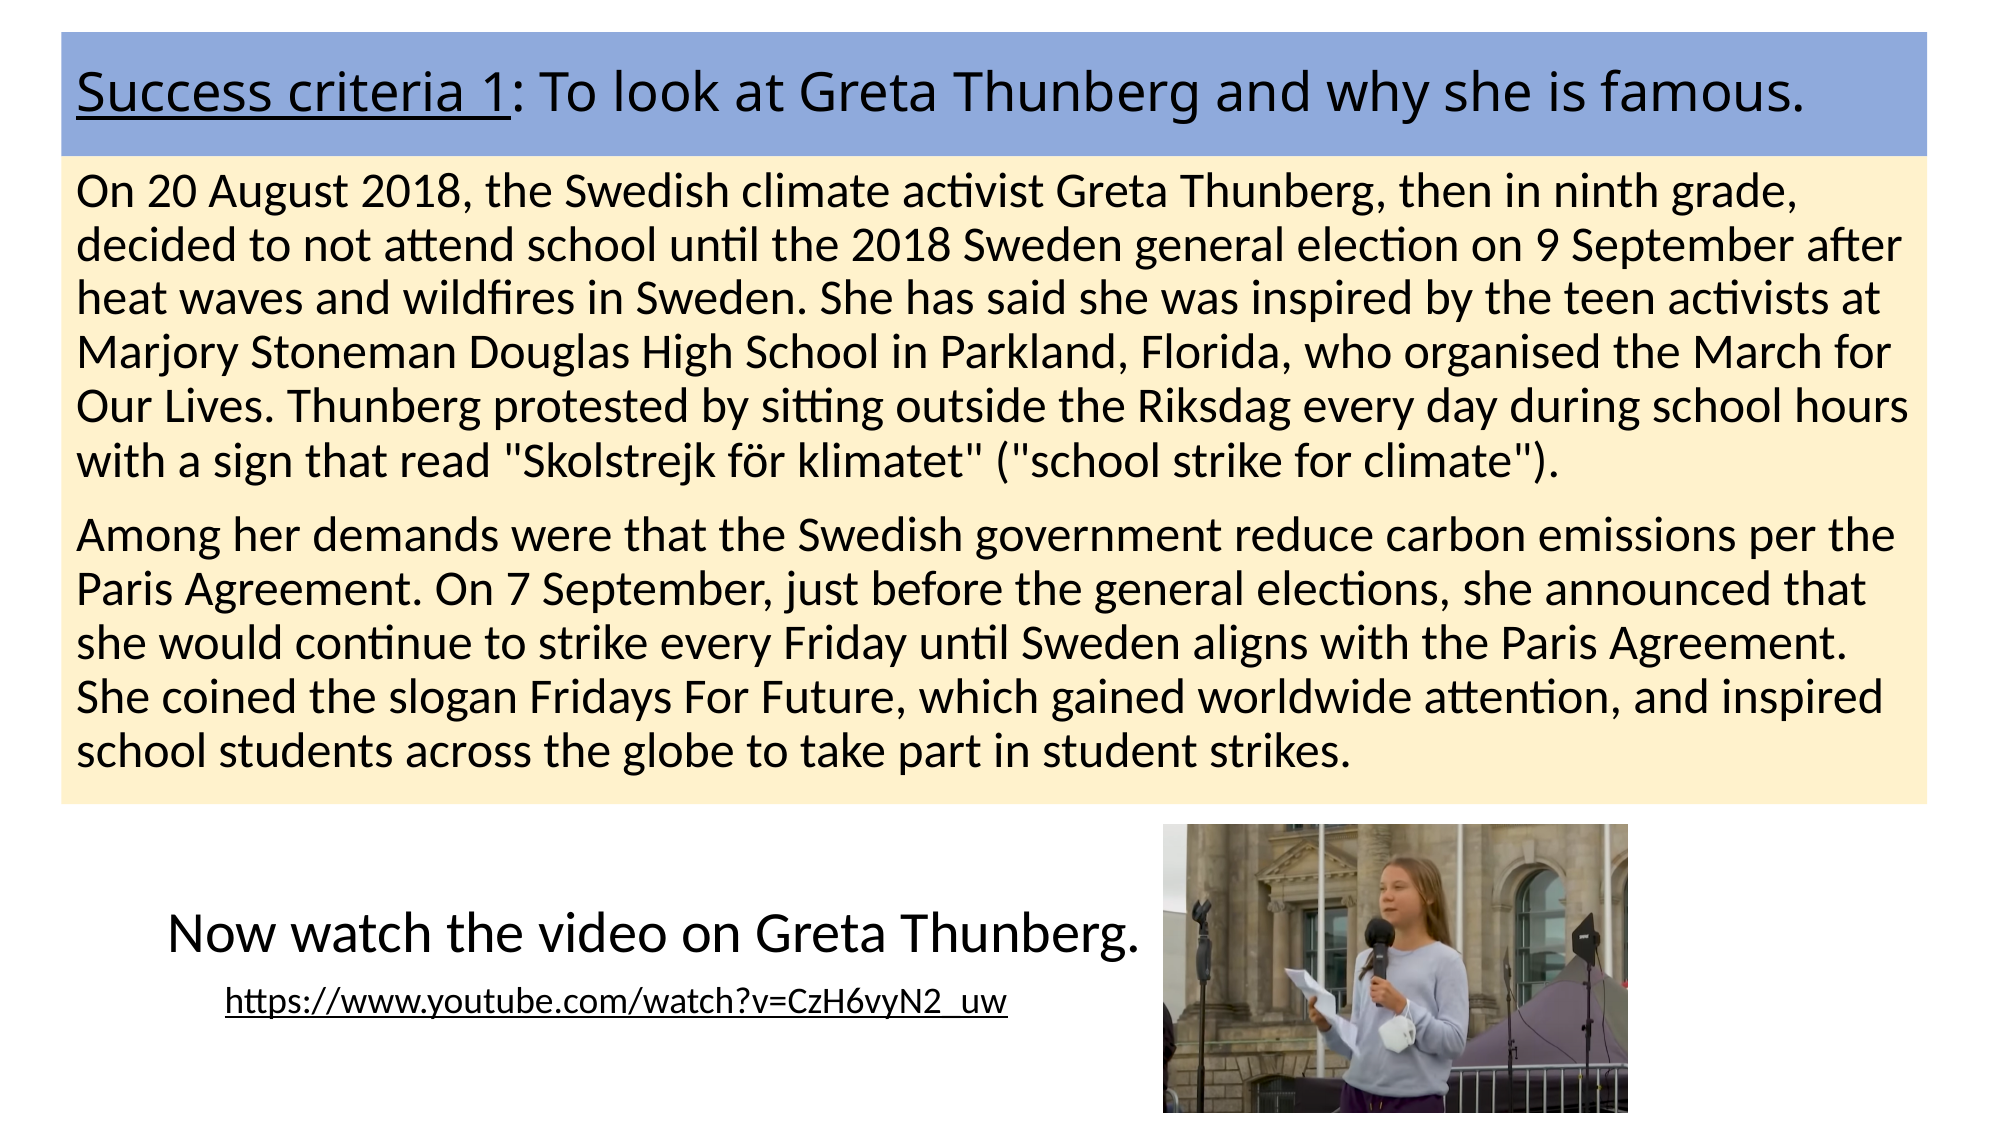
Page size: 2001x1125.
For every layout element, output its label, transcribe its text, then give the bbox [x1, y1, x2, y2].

picture [1162, 824, 1628, 1113]
title Success criteria 1: To look at Greta Thunberg and why she is famous. [61, 32, 1928, 156]
text_box On 20 August 2018, the Swedish climate activist Greta Thunberg, then in ninth grade, decided to not attend school until the 2018 Sweden general election on 9 September after heat waves and wildfires in Sweden. She has said she was inspired by the teen activists at Marjory Stoneman Douglas High School in Parkland, Florida, who organised the March for Our Lives. Thunberg protested by sitting outside the Riksdag every day during school hours with a sign that read "Skolstrejk för klimatet" ("school strike for climate"). Among her demands were that the Swedish government reduce carbon emissions per the Paris Agreement. On 7 September, just before the general elections, she announced that she would continue to strike every Friday until Sweden aligns with the Paris Agreement. She coined the slogan Fridays For Future, which gained worldwide attention, and inspired school students across the globe to take part in student strikes. [61, 156, 1928, 805]
list Now watch the video on Greta Thunberg. [152, 894, 1162, 995]
text_box https://www.youtube.com/watch?v=CzH6vyN2_uw [209, 968, 1162, 1029]
